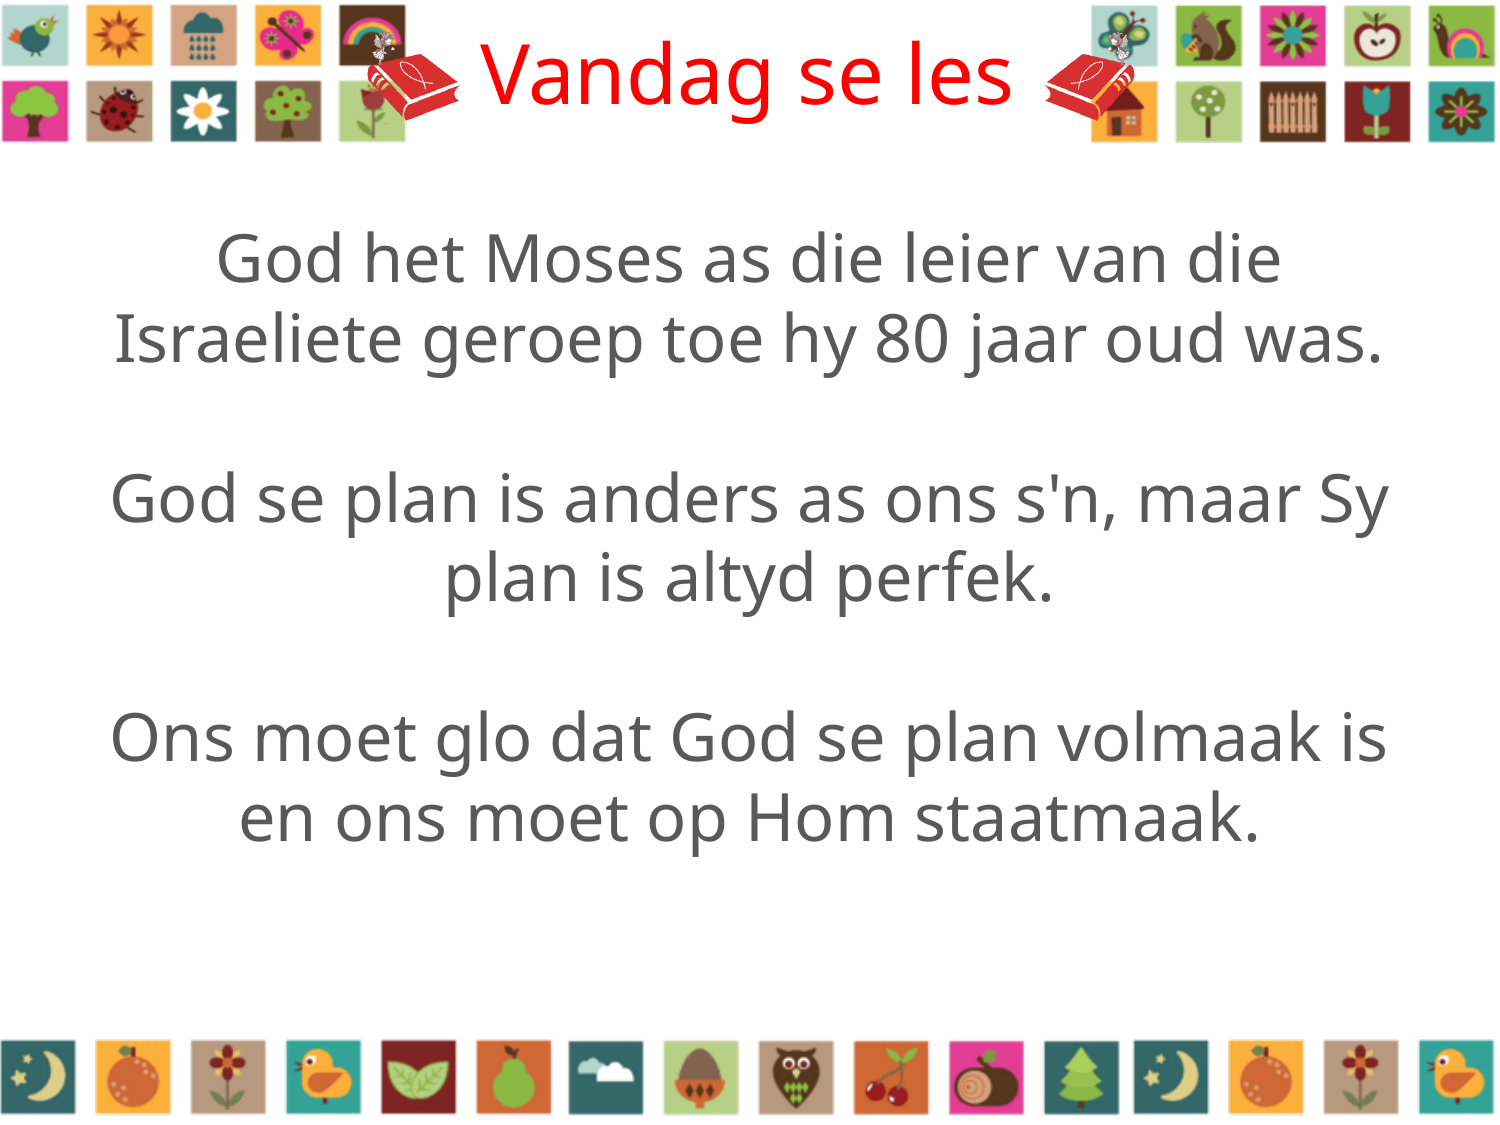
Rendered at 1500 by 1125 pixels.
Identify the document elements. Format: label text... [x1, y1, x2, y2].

text_box Vandag se les [425, 13, 1077, 129]
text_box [0, 1028, 1500, 1118]
picture [1013, 3, 1500, 150]
picture [0, 3, 492, 150]
text_box God het Moses as die leier van die Israeliete geroep toe hy 80 jaar oud was. God se plan is anders as ons s'n, maar Sy plan is altyd perfek. Ons moet glo dat God se plan volmaak is en ons moet op Hom staatmaak. [76, 208, 1424, 863]
